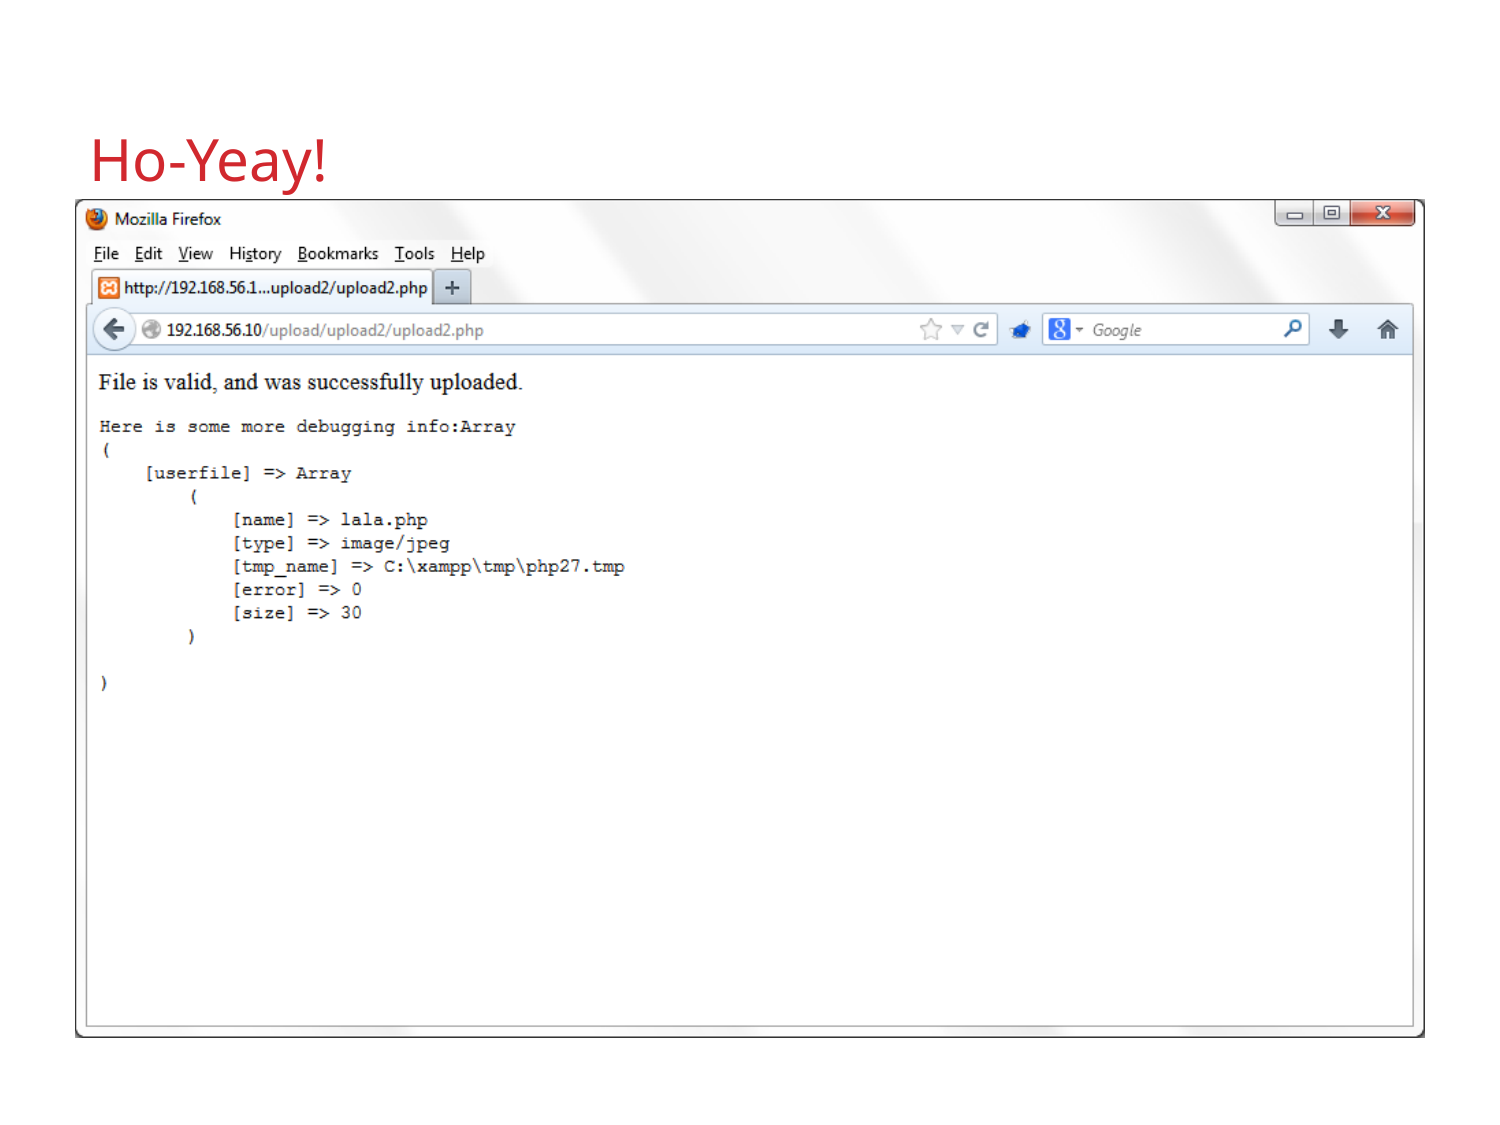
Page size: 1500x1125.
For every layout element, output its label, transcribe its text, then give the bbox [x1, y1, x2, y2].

text_box Ho-Yeay! [74, 0, 1025, 199]
picture [74, 199, 1426, 1038]
